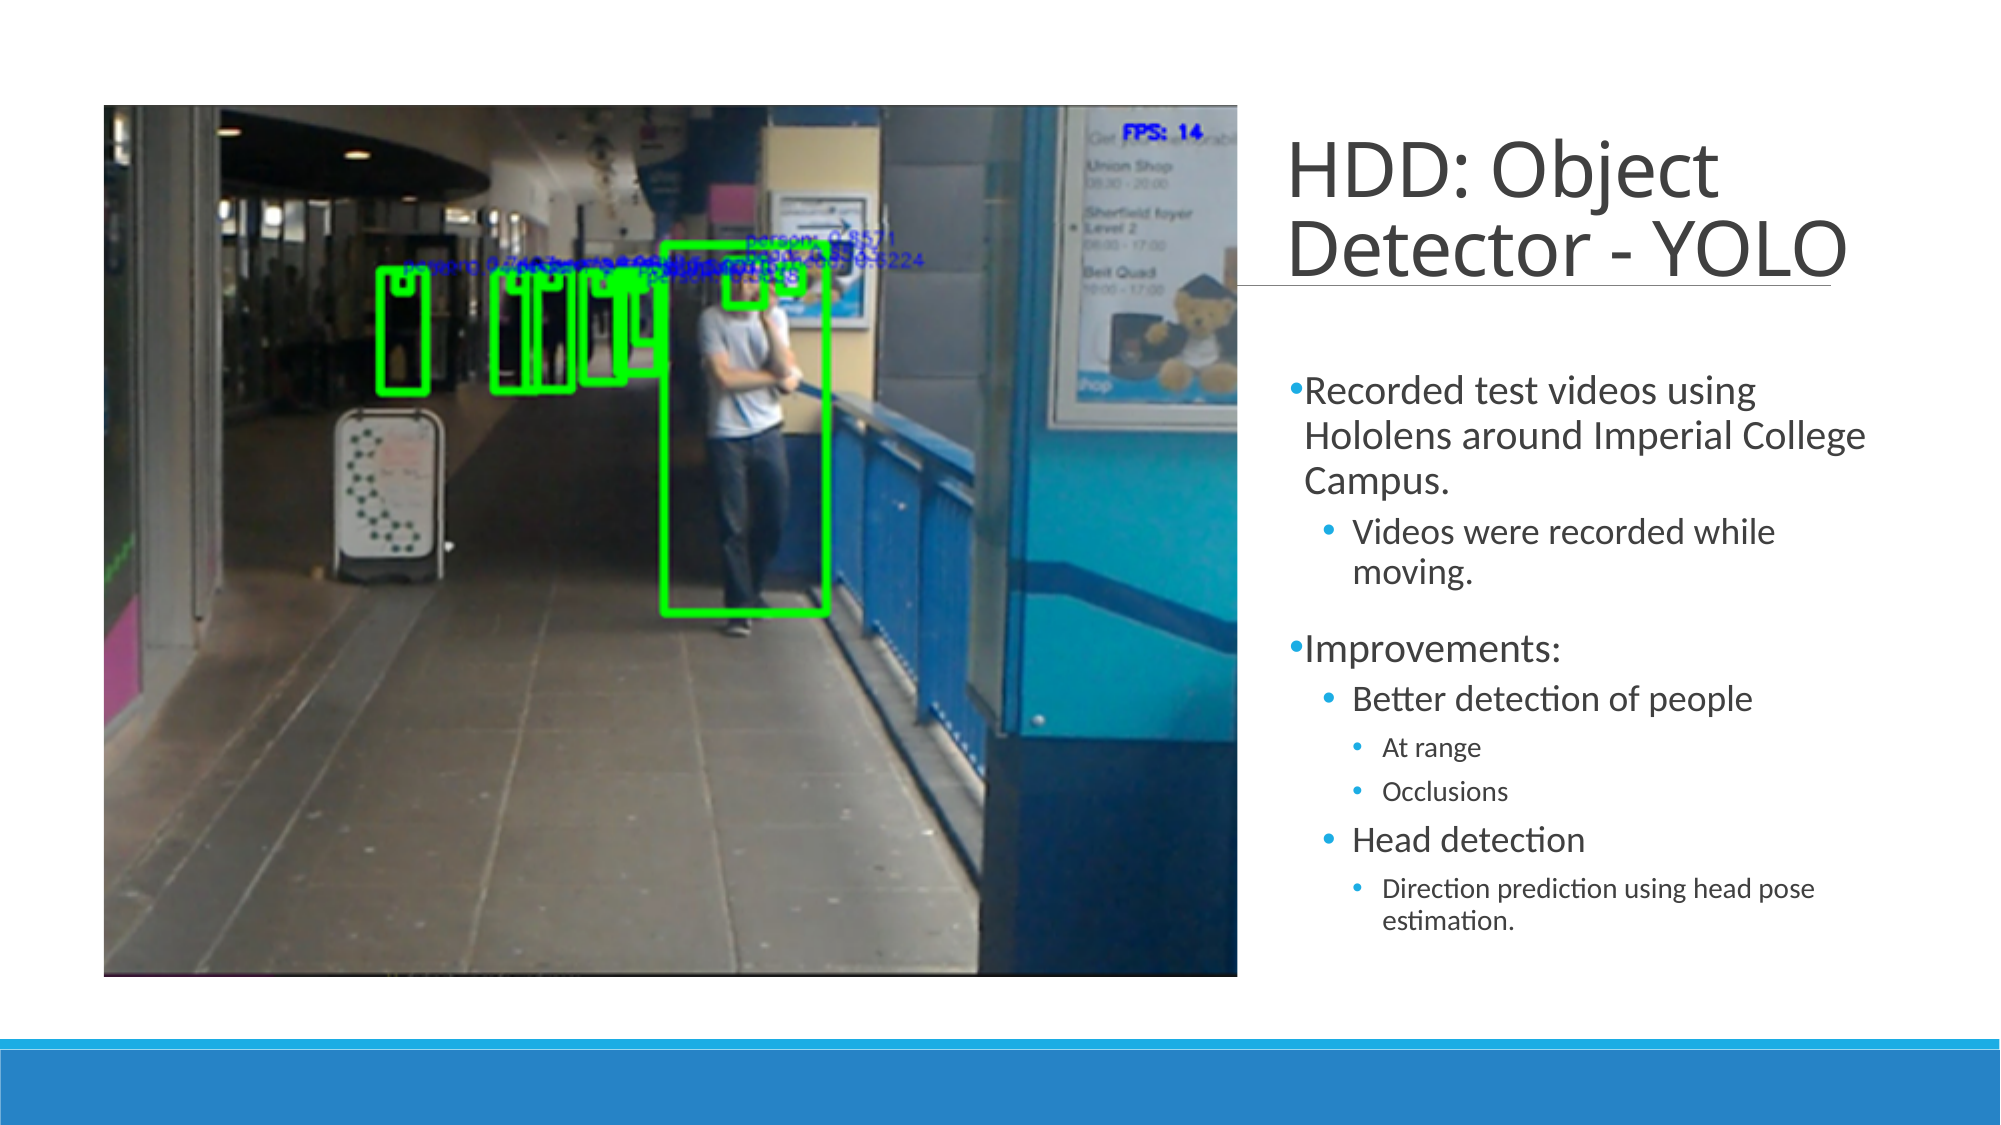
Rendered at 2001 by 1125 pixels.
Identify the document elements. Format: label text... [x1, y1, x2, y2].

list Recorded test videos using Hololens around Imperial College Campus. Videos were recorded while moving. Improvements: Better detection of people At range Occlusions Head detection Direction prediction using head pose estimation. [1289, 360, 1895, 963]
picture [103, 104, 1238, 978]
picture [1035, 553, 1048, 558]
title HDD: Object Detector - YOLO [1270, 61, 1876, 300]
